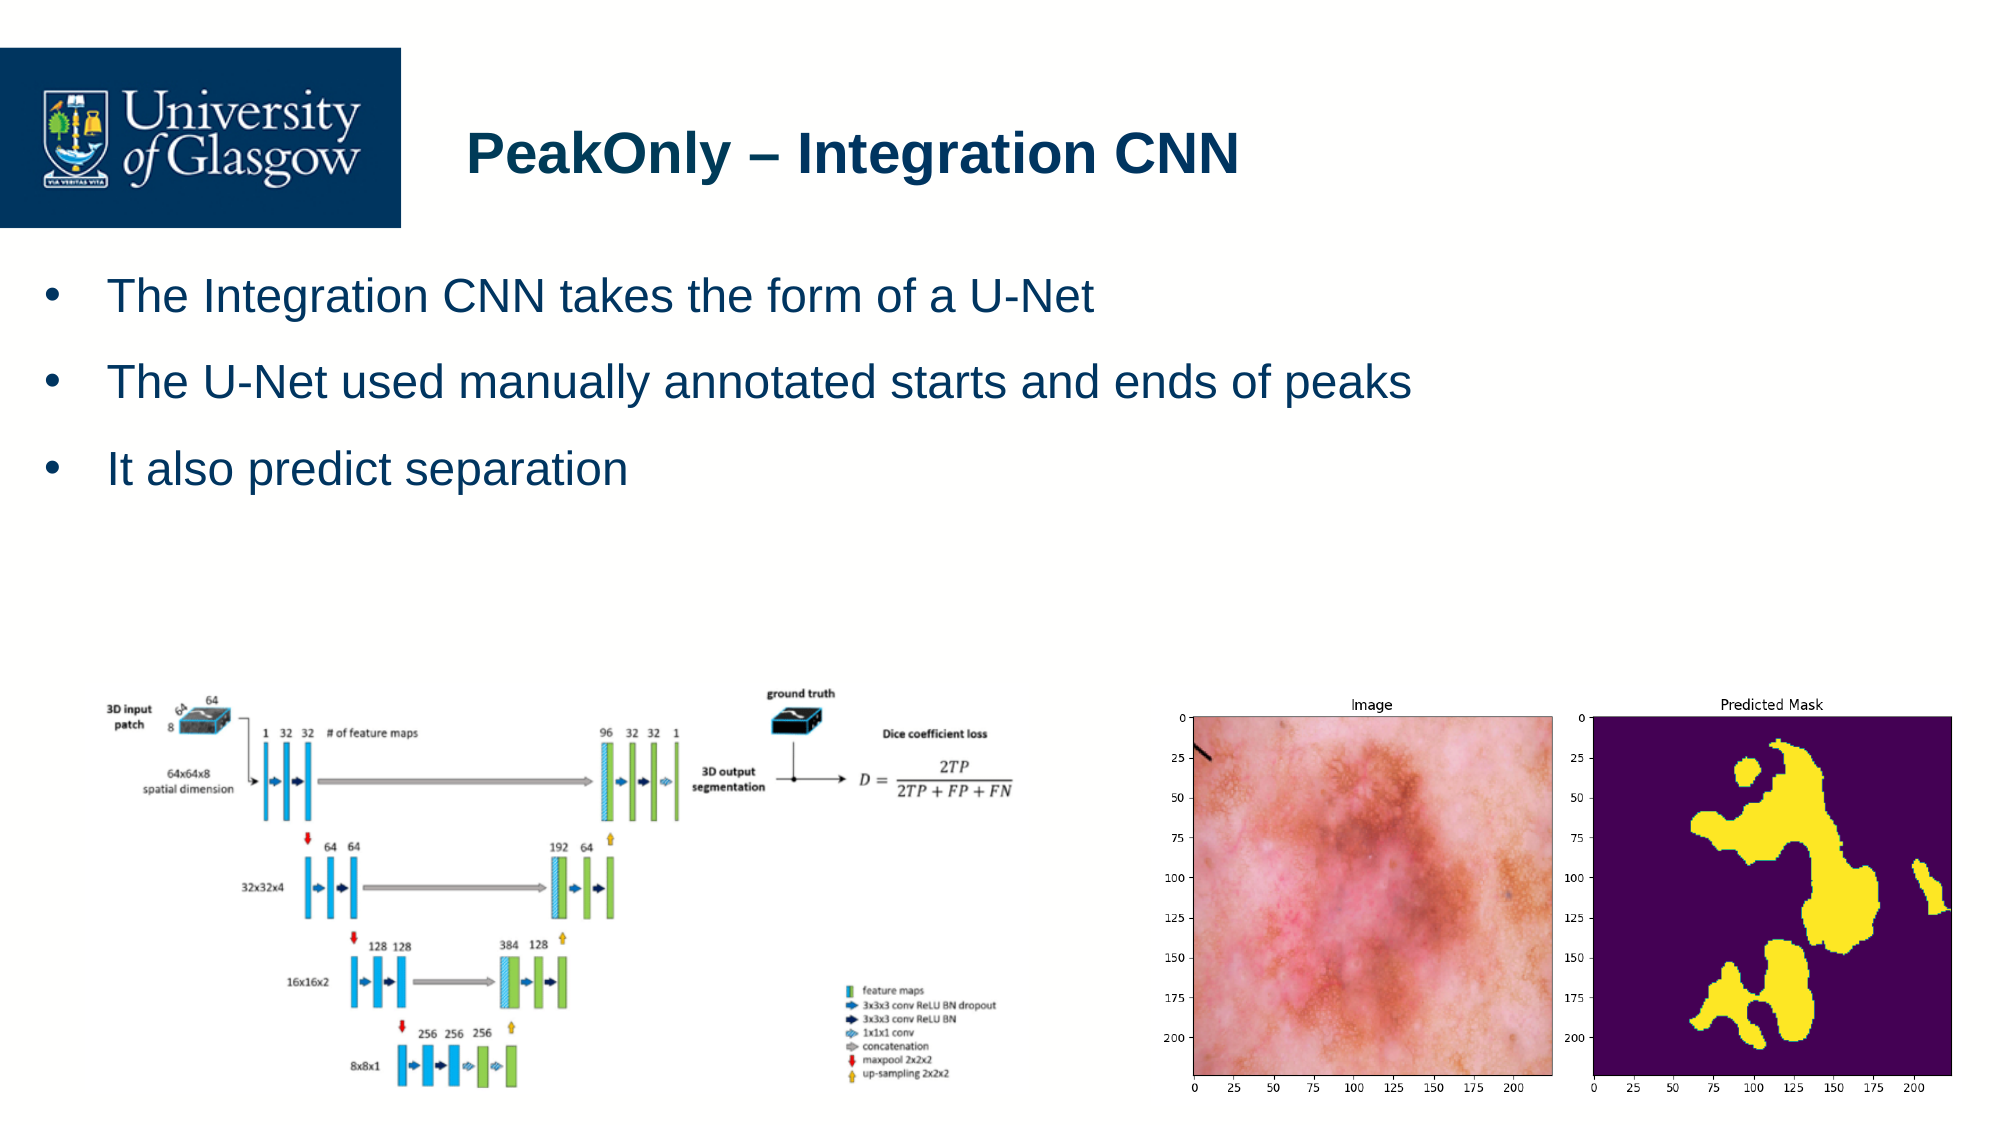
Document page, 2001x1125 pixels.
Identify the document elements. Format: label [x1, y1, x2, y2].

picture [0, 0, 2000, 1125]
title [451, 115, 1963, 262]
list [29, 263, 1963, 1105]
